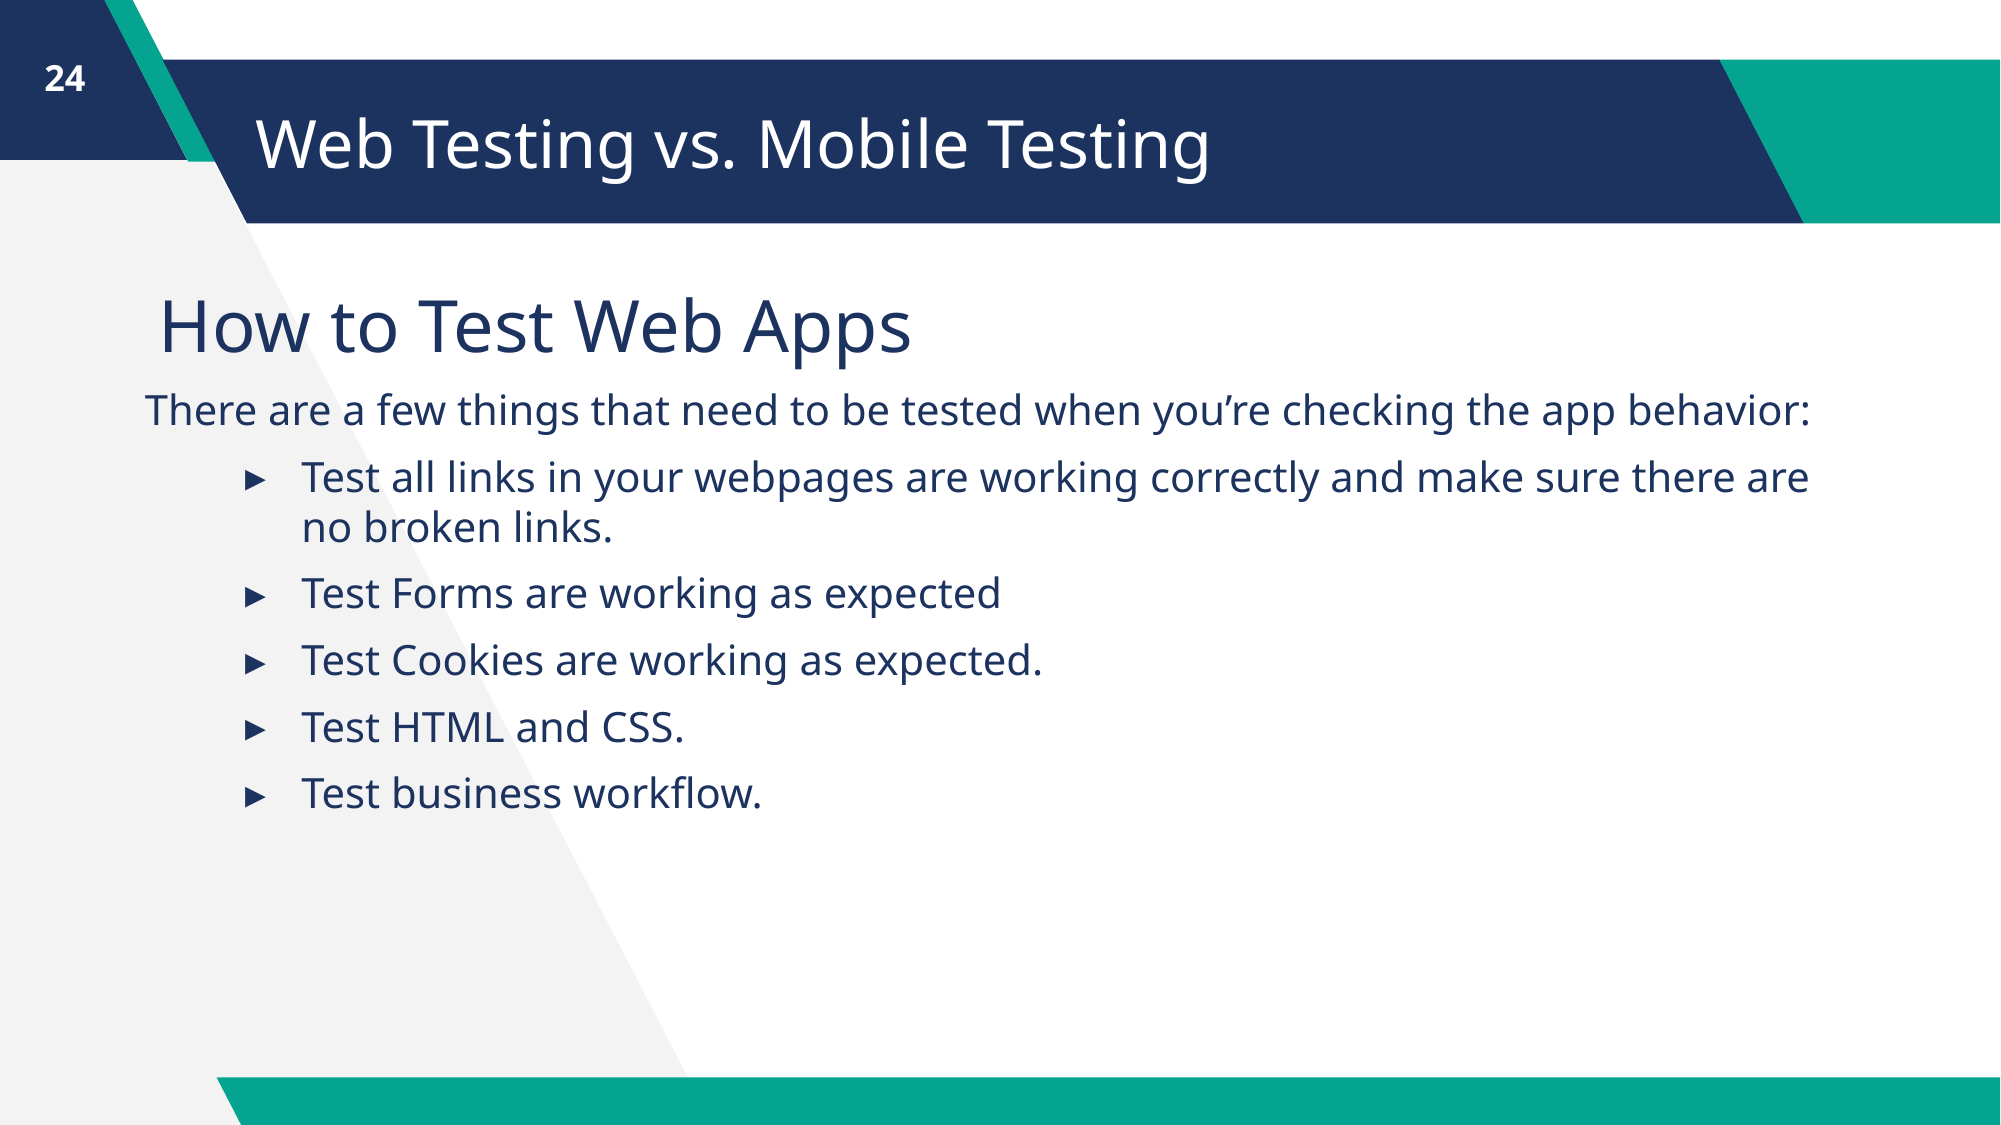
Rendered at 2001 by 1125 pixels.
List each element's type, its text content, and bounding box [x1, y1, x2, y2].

title Web Testing vs. Mobile Testing [240, 59, 1898, 224]
list How to Test Web Apps There are a few things that need to be tested when you’re checking the app behavior: Test all links in your webpages are working correctly and make sure there are no broken links. Test Forms are working as expected Test Cookies are working as expected. Test HTML and CSS. Test business workflow. [130, 265, 1839, 1040]
slide_number ‹#› [0, 0, 131, 160]
